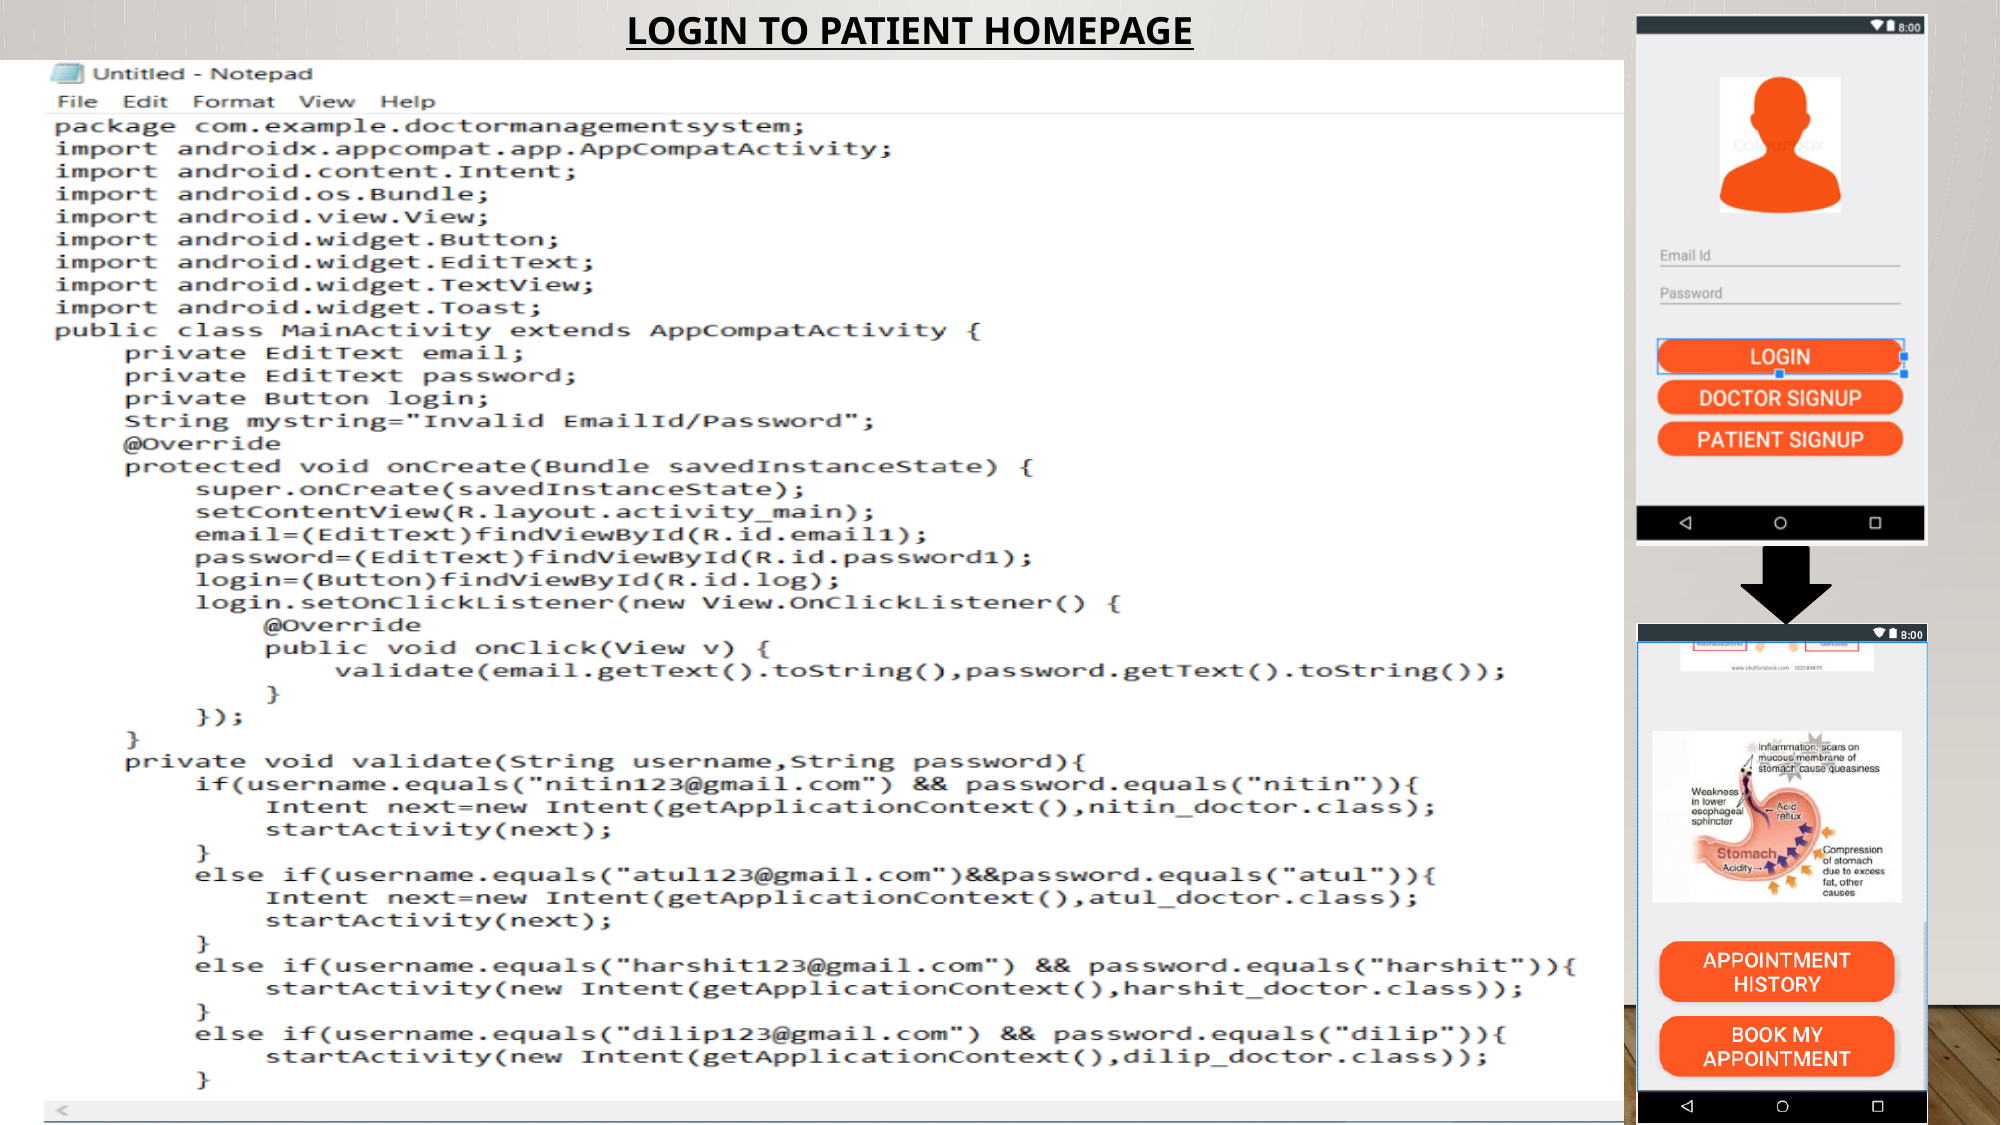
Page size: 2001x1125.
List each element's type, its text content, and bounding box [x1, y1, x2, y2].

text_box [1740, 546, 1832, 623]
picture [0, 60, 2000, 1125]
text_box LOGIN TO PATIENT HOMEPAGE [611, 0, 1222, 60]
picture [1636, 14, 1928, 546]
